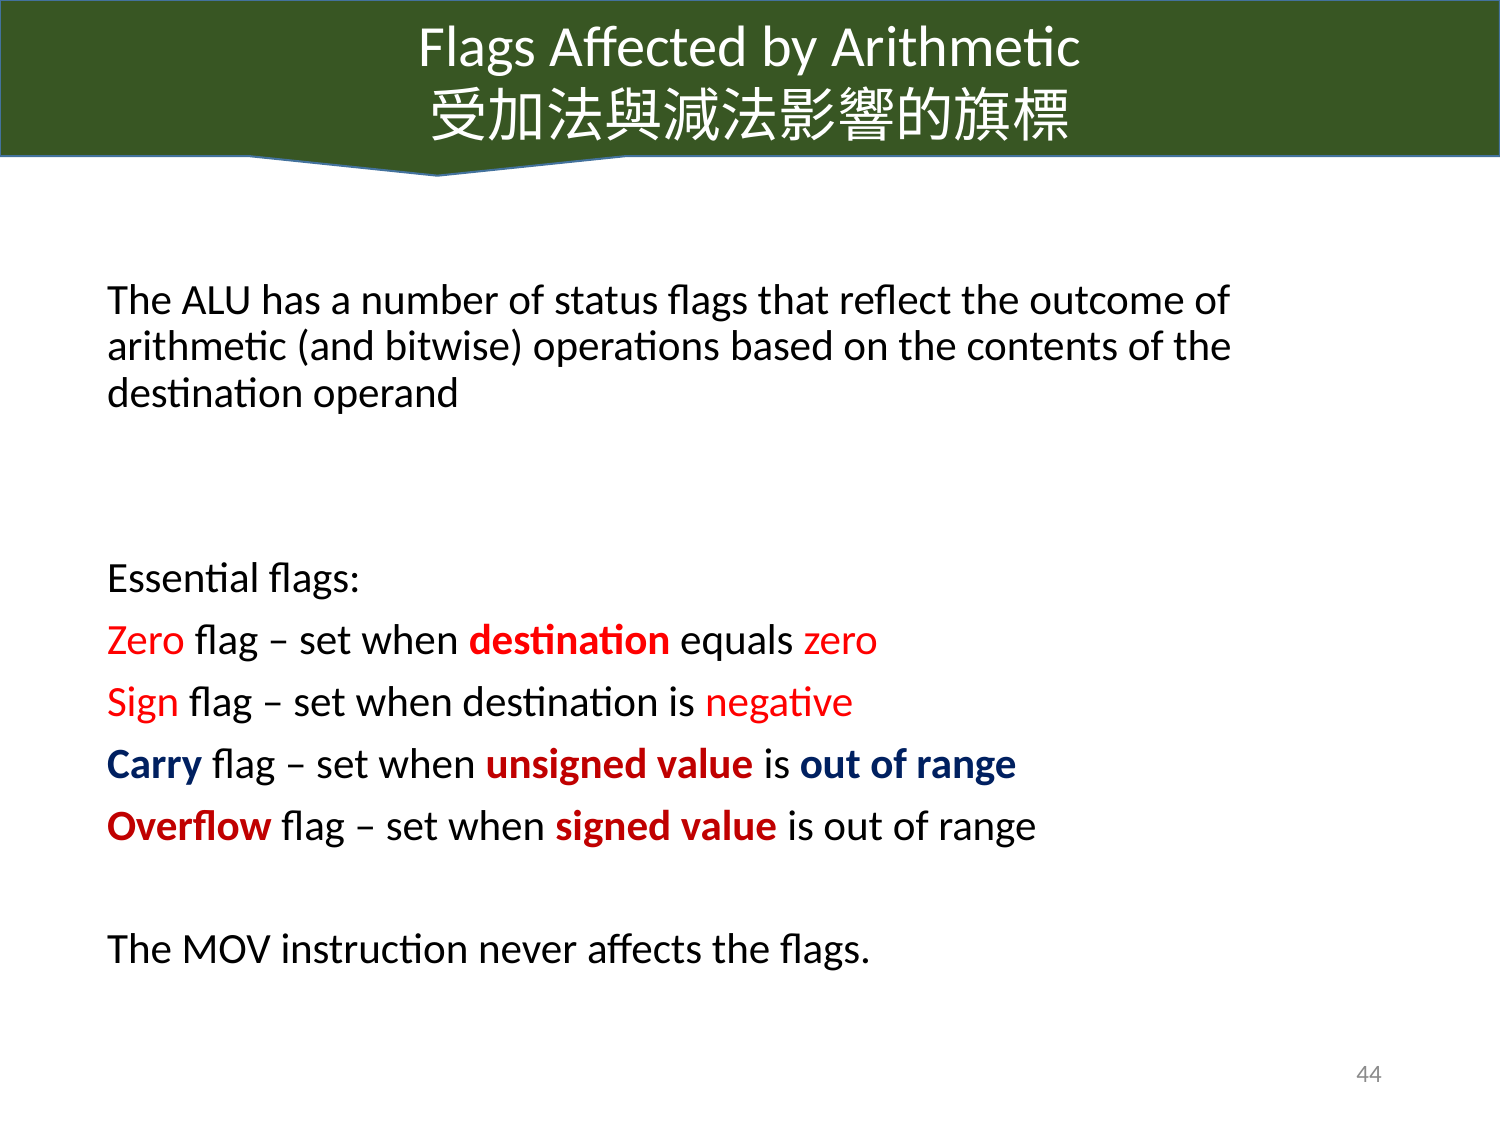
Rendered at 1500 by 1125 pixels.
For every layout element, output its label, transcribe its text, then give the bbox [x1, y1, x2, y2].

text_box Flags Affected by Arithmetic 受加法與減法影響的旗標 [0, 0, 1500, 177]
slide_number 44 [1059, 1042, 1397, 1103]
list The ALU has a number of status flags that reflect the outcome of arithmetic (and bitwise) operations based on the contents of the destination operand Essential flags: Zero flag – set when destination equals zero Sign flag – set when destination is negative Carry flag – set when unsigned value is out of range Overflow flag – set when signed value is out of range The MOV instruction never affects the flags. [92, 269, 1386, 984]
